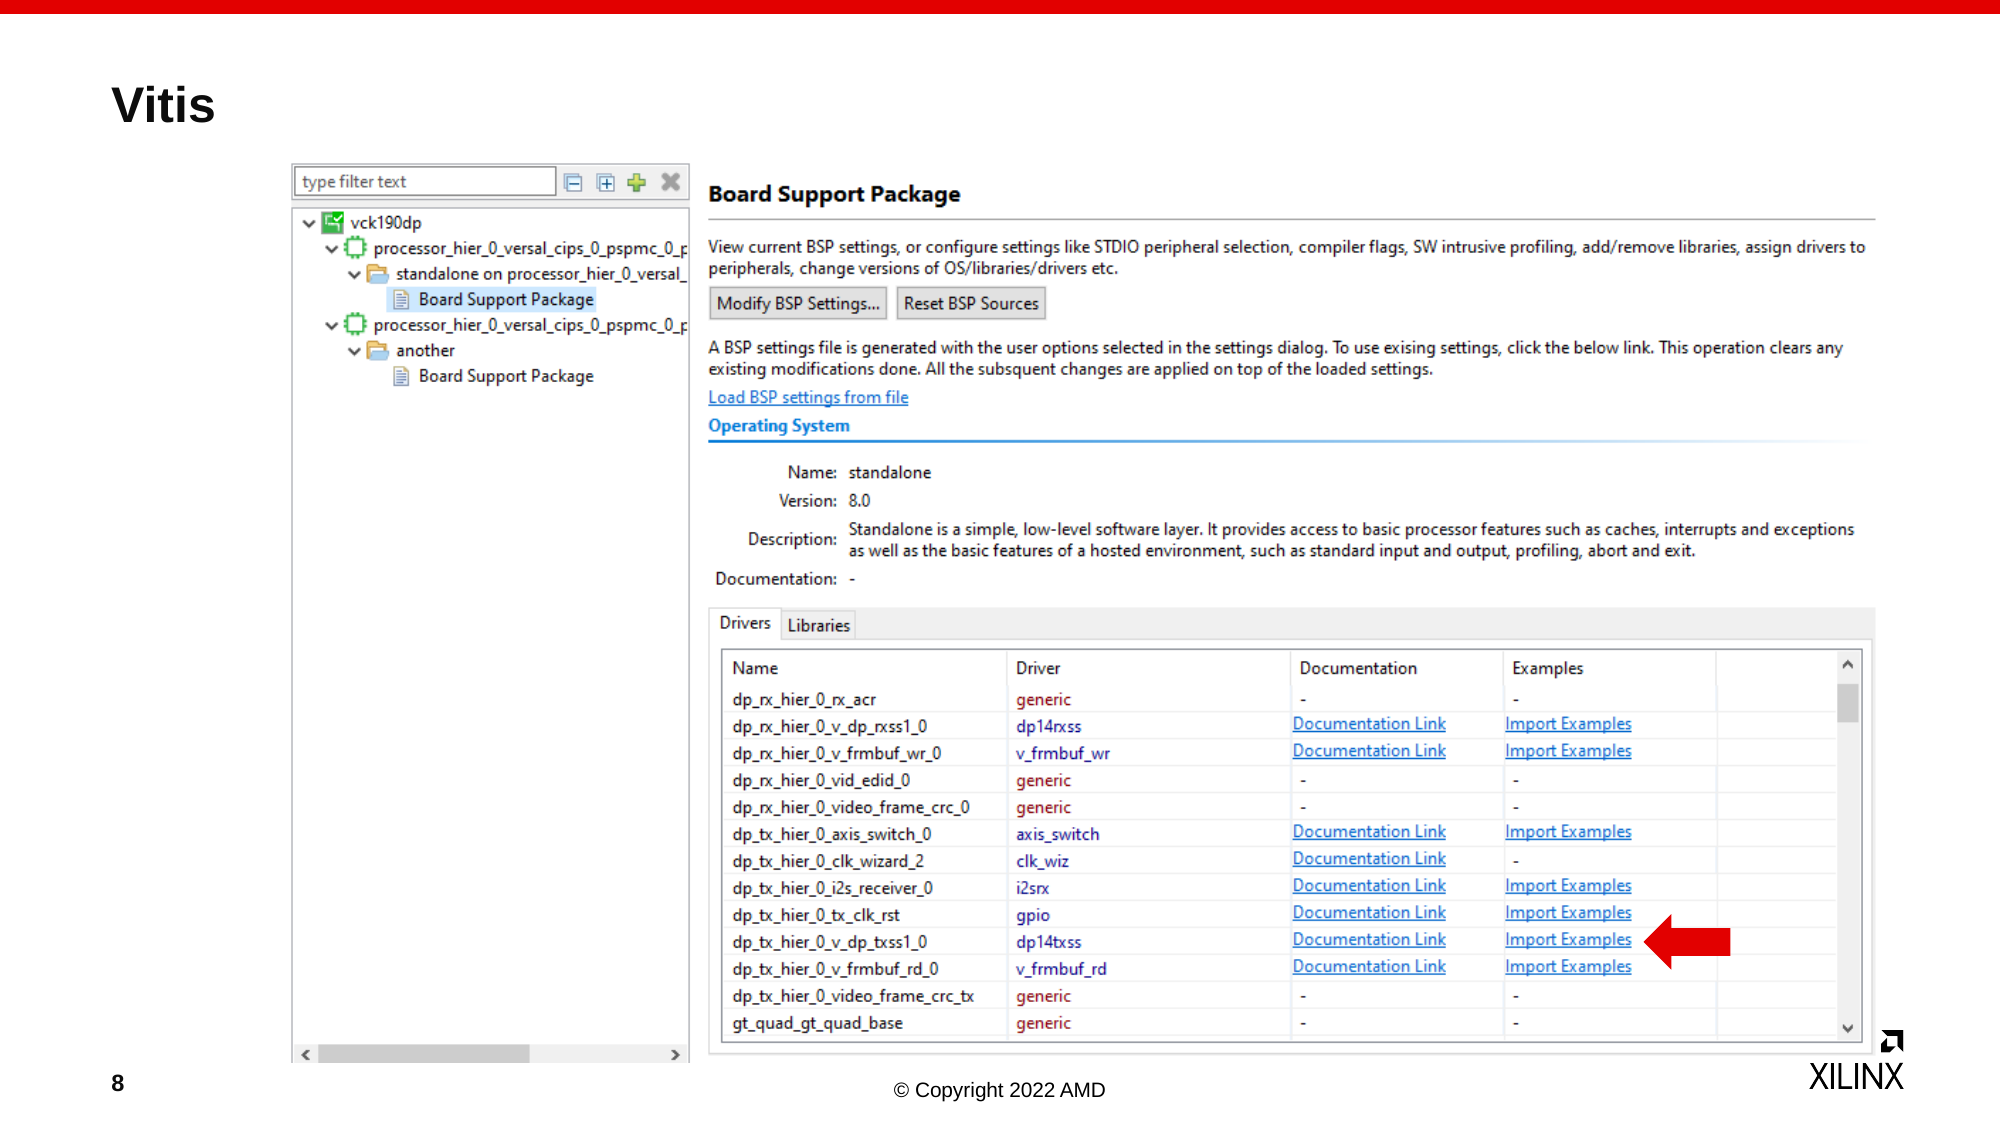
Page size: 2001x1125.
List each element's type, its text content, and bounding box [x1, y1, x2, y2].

picture [283, 155, 1904, 1089]
text_box Vitis [96, 65, 1090, 141]
slide_number 8 [96, 1043, 257, 1104]
